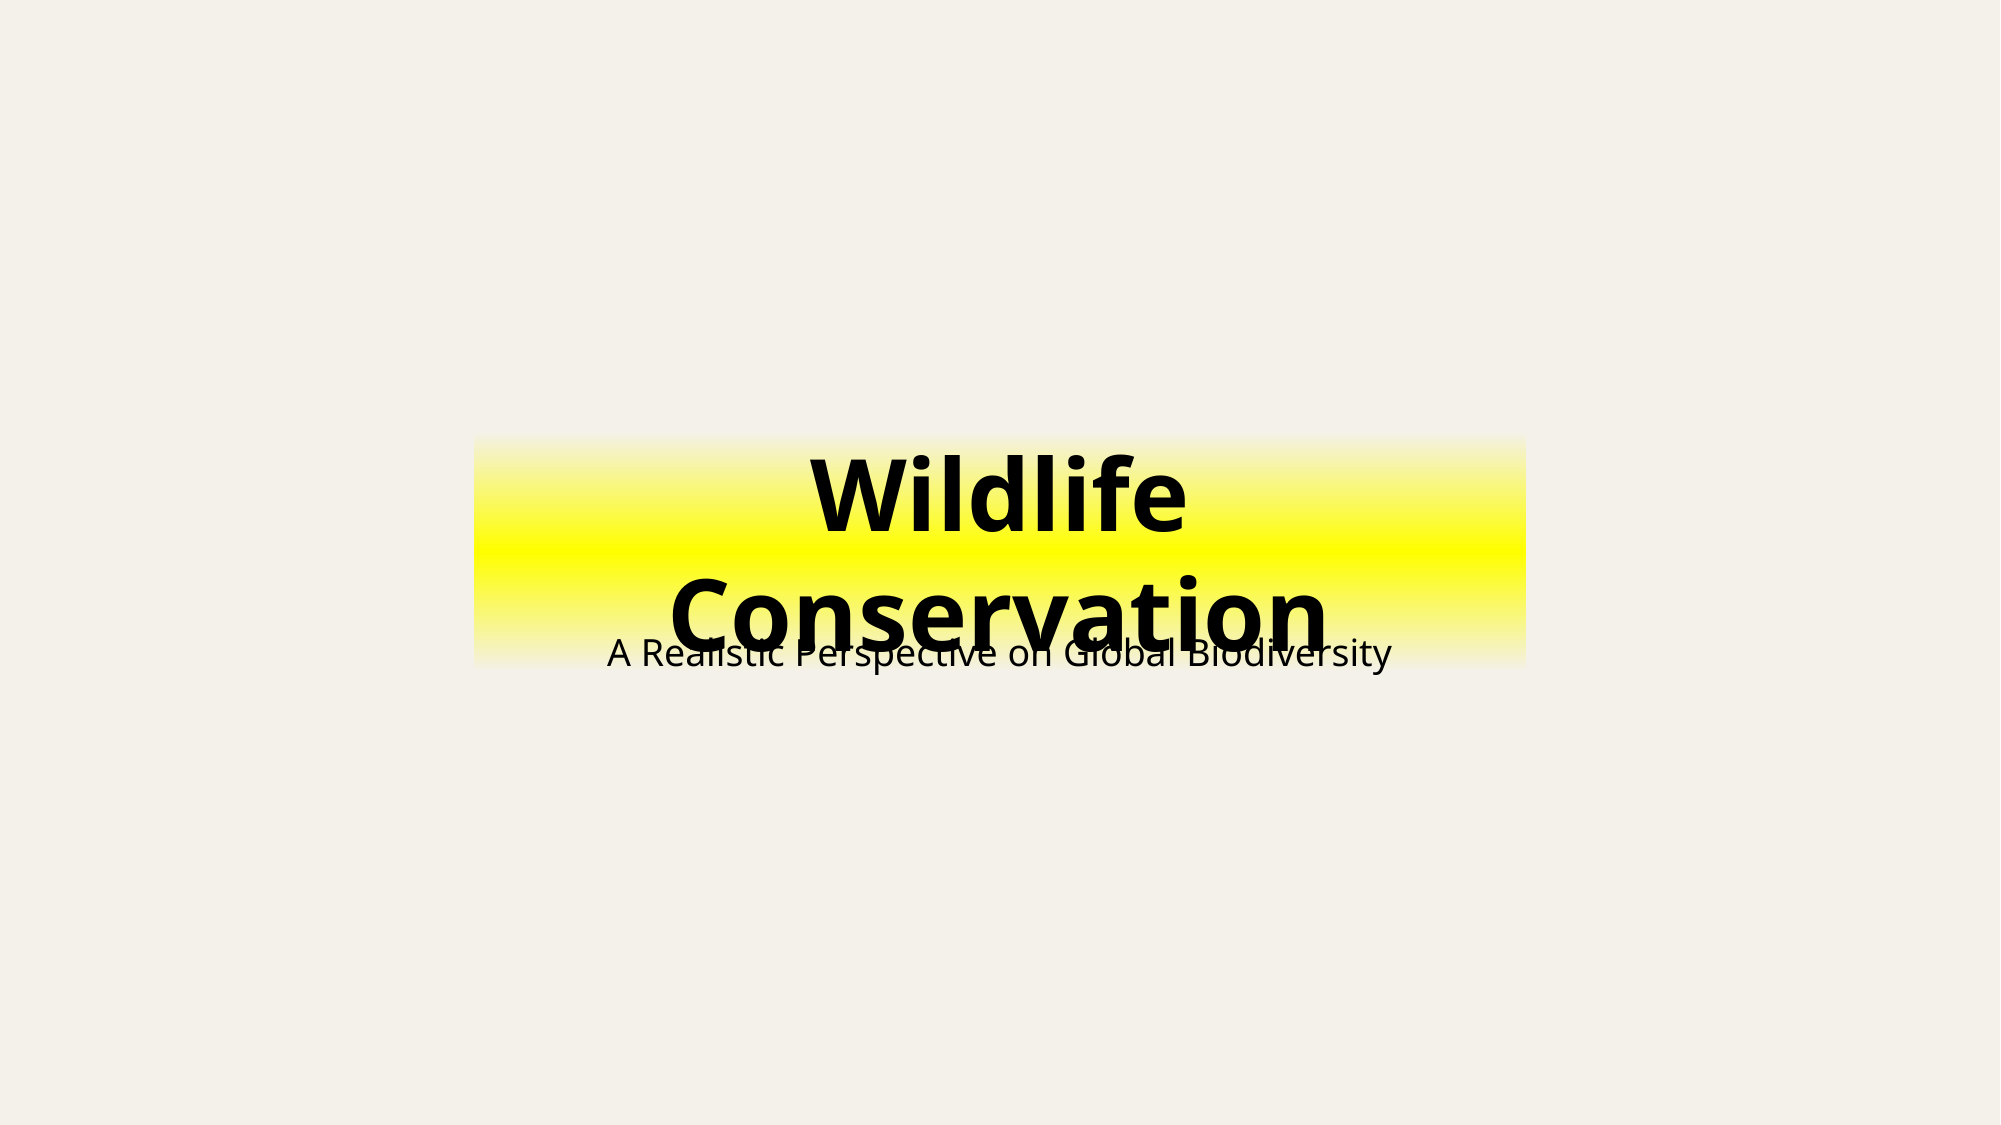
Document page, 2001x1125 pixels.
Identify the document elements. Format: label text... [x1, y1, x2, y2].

text_box A Realistic Perspective on Global Biodiversity [499, 602, 1501, 674]
text_box Wildlife Conservation [474, 431, 1526, 672]
